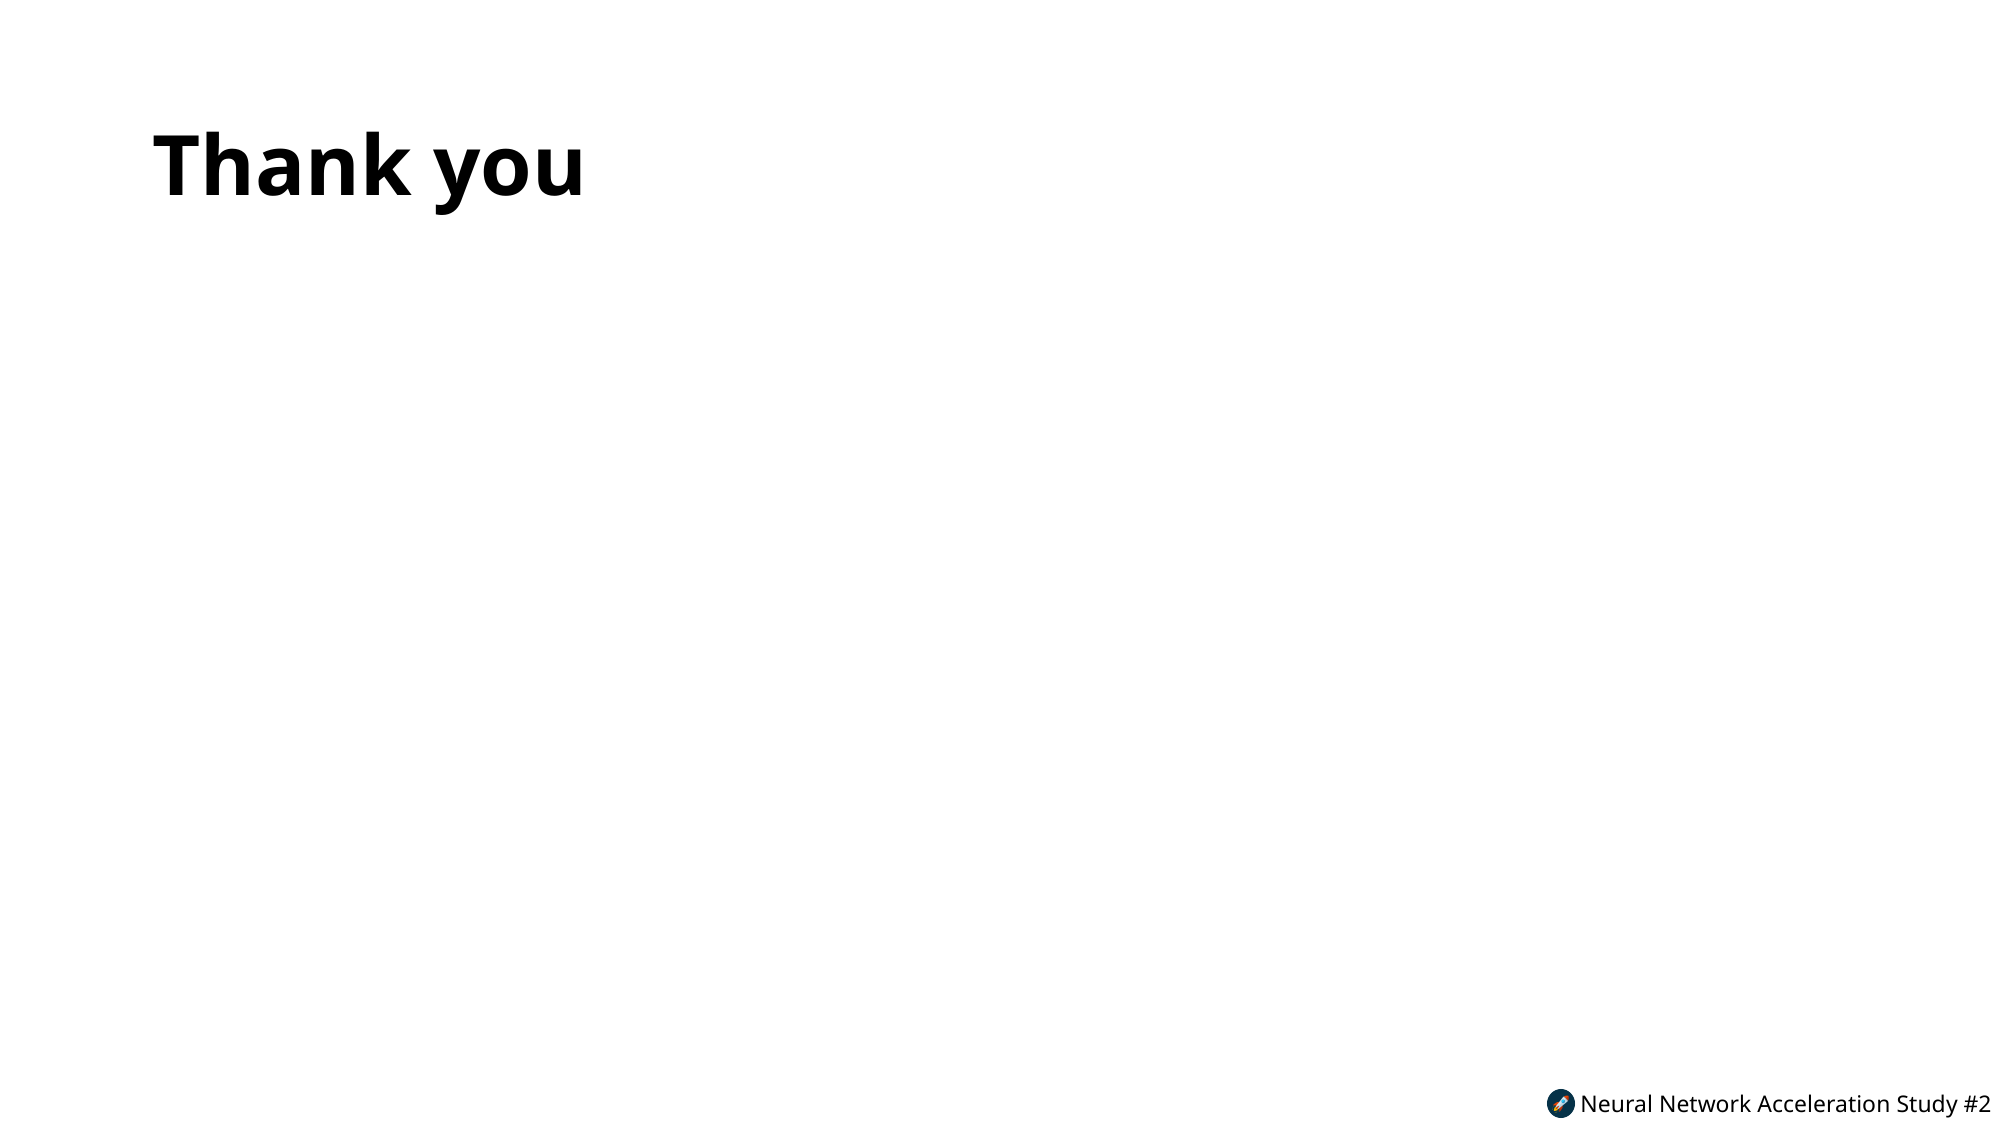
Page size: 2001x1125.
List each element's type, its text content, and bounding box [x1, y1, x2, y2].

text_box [1546, 1082, 2000, 1125]
title Thank you [137, 59, 1863, 278]
